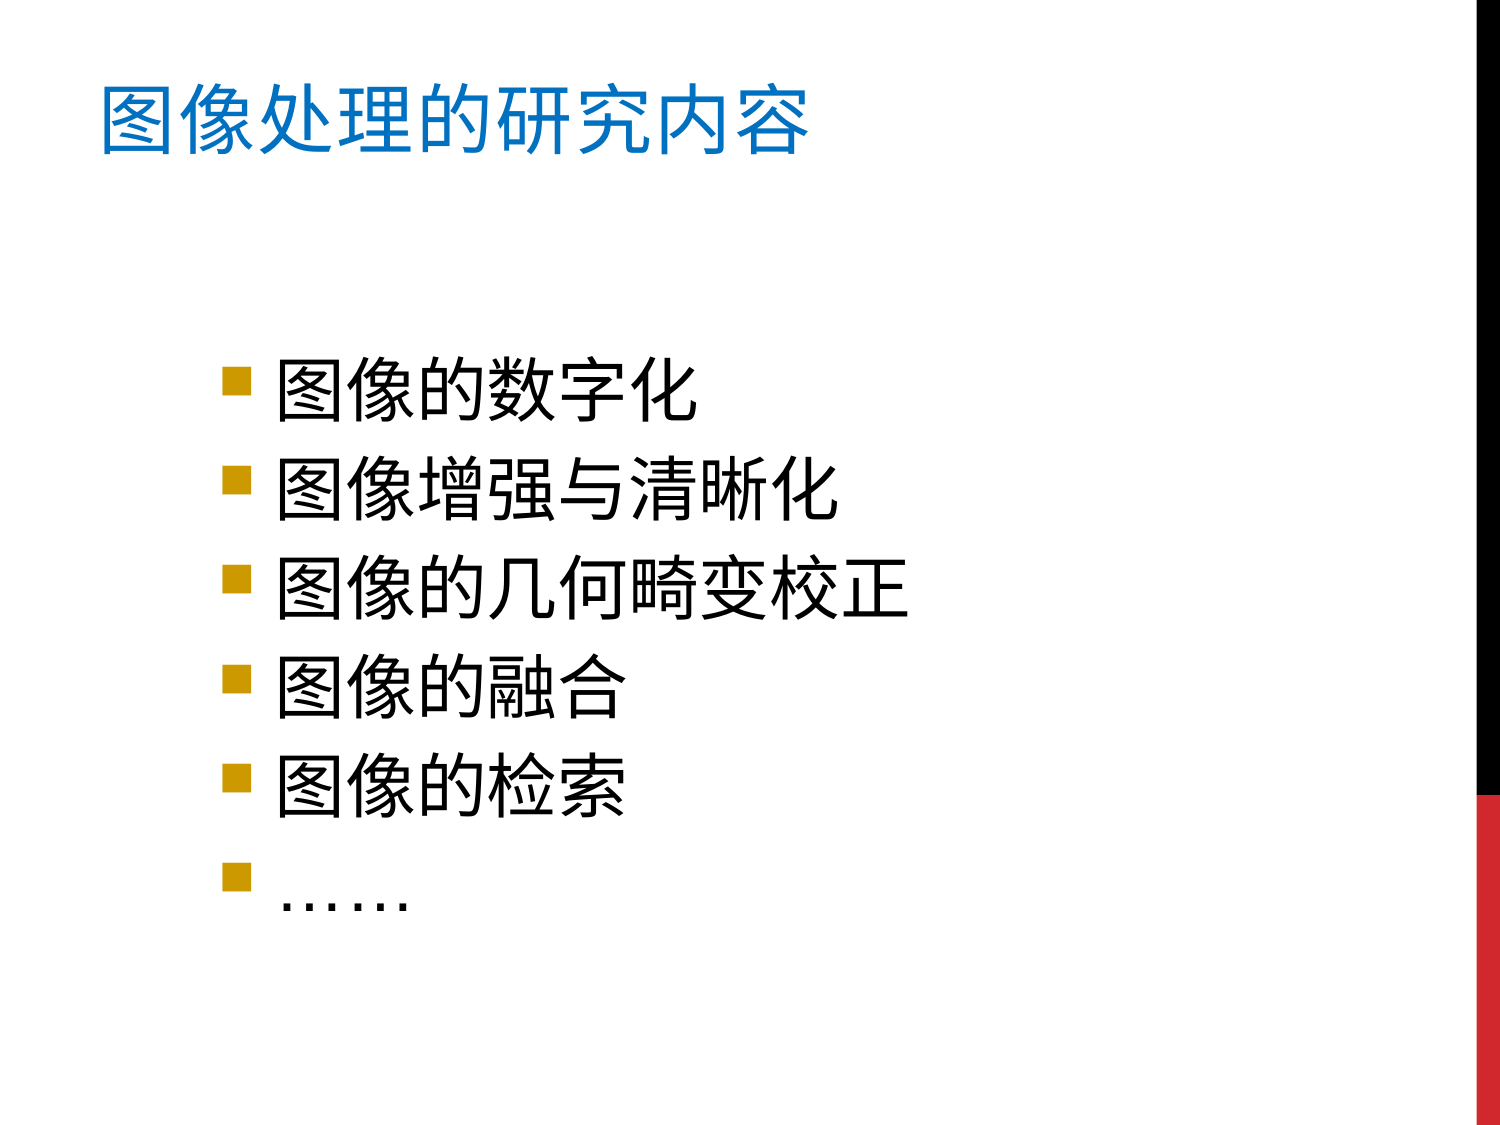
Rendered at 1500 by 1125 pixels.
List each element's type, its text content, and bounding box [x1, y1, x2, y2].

text_box 图像的数字化 图像增强与清晰化 图像的几何畸变校正 图像的融合 图像的检索 …… [203, 238, 1075, 982]
text_box 图像处理的研究内容 [83, 64, 1500, 239]
